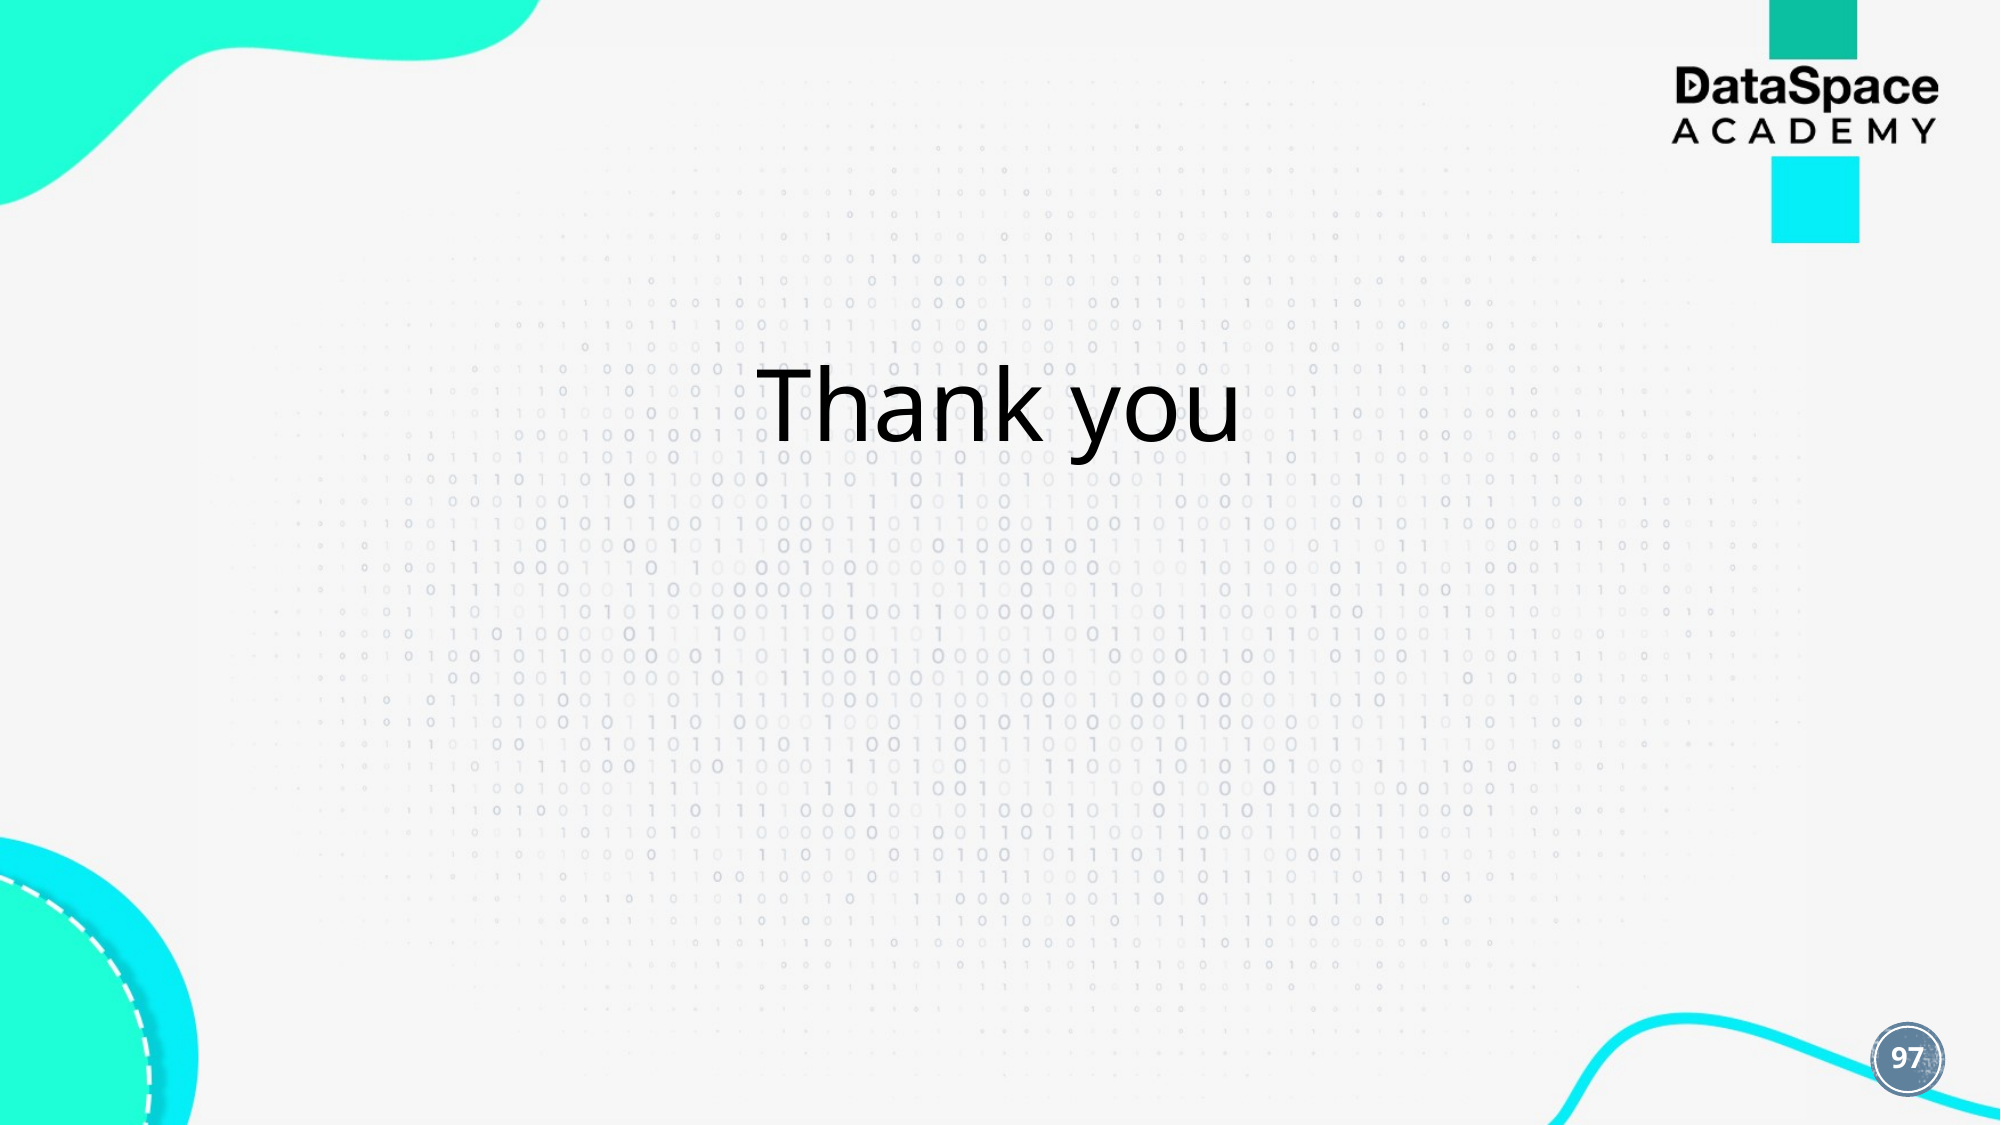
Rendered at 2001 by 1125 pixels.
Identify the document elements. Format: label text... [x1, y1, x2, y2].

slide_number 97 [1855, 1028, 1961, 1089]
list Thank you [175, 348, 1826, 1013]
picture [0, 0, 2001, 1125]
